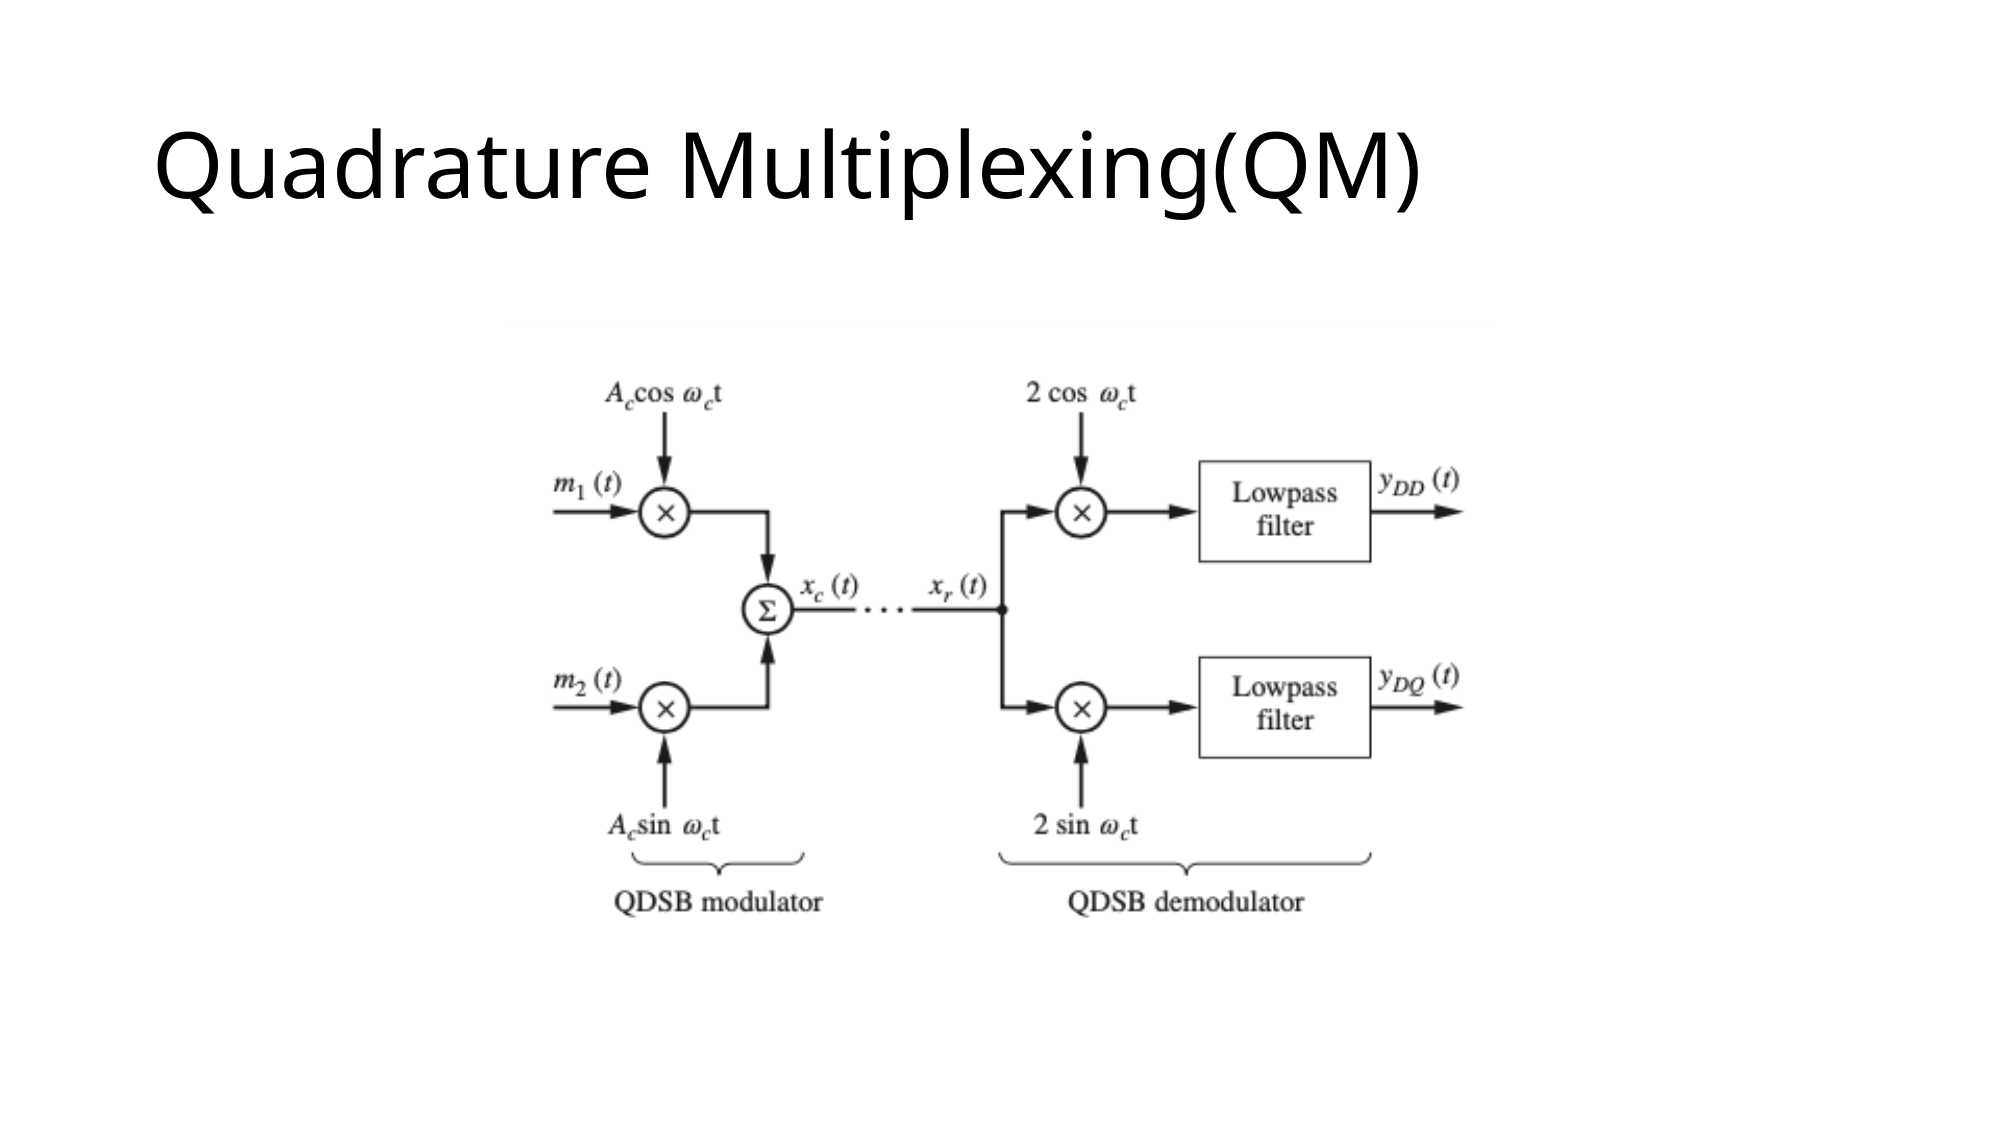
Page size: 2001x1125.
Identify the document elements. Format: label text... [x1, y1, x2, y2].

title Quadrature Multiplexing(QM) [137, 59, 1863, 278]
picture [505, 325, 1495, 941]
